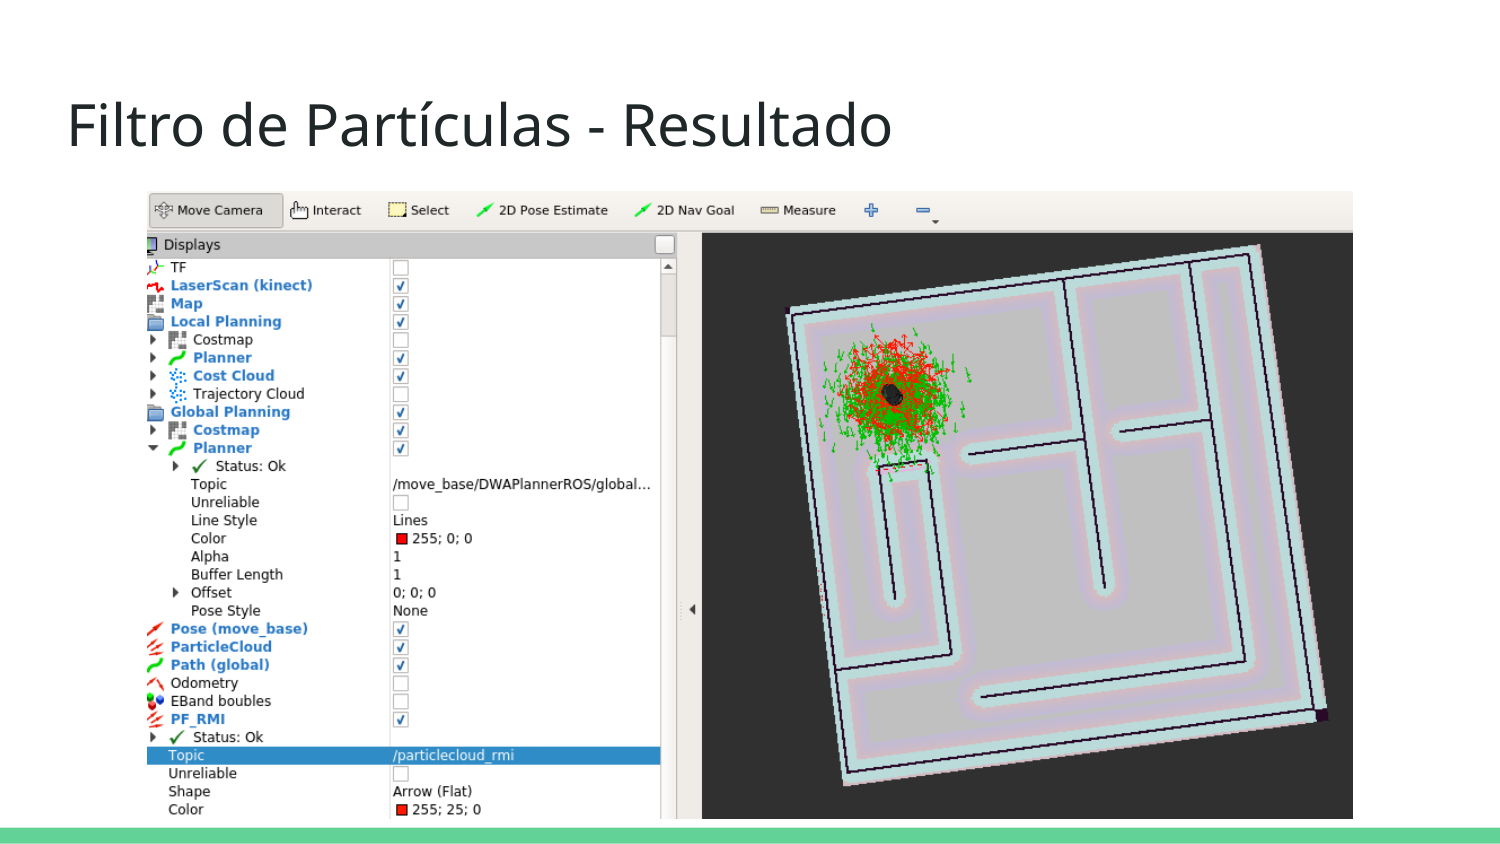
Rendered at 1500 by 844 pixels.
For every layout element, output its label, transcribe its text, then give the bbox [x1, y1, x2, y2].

title Filtro de Partículas - Resultado [51, 72, 1449, 167]
picture [147, 191, 1353, 819]
